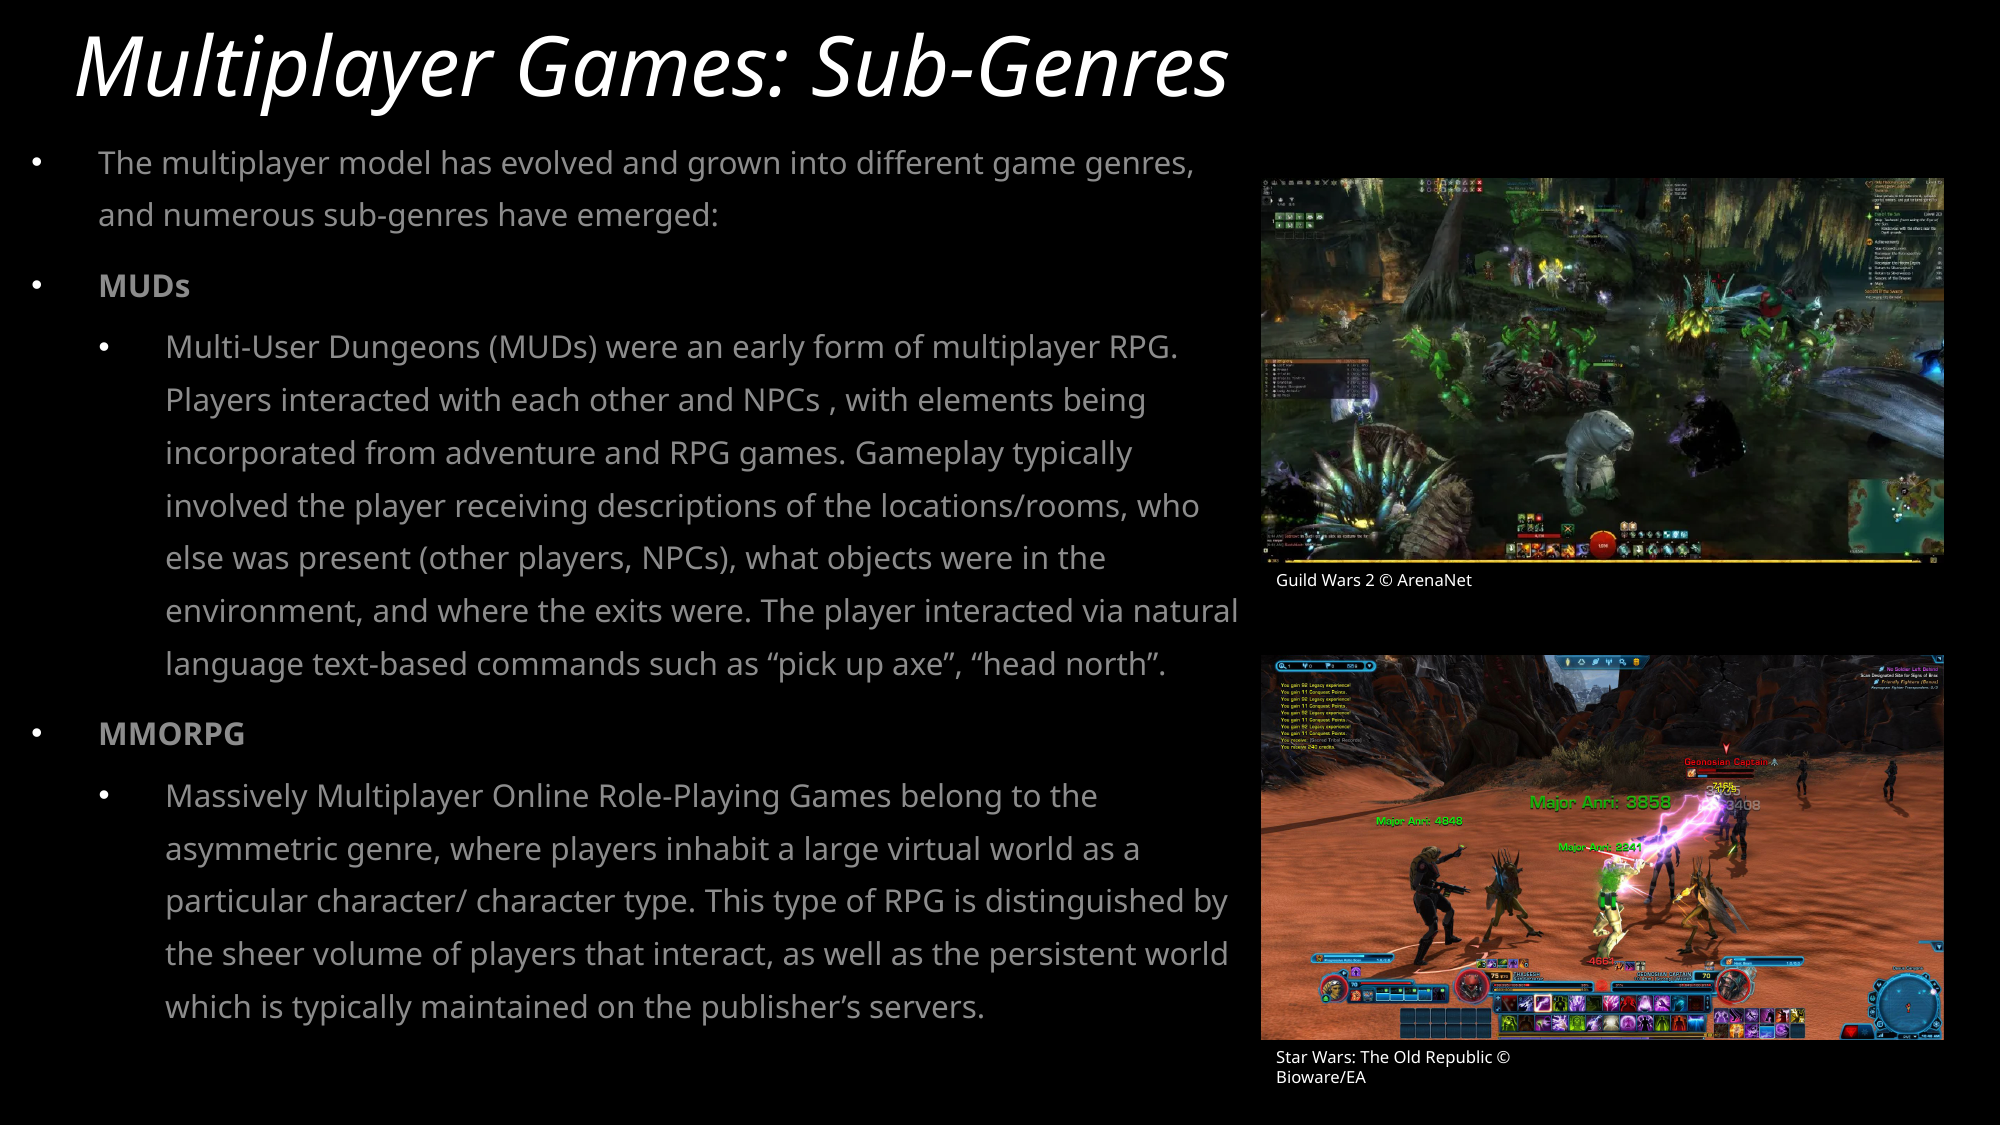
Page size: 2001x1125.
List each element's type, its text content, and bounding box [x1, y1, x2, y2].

text_box Multiplayer Games: Sub-Genres [73, 24, 1927, 128]
list The multiplayer model has evolved and grown into different game genres, and numerous sub-genres have emerged: MUDs Multi-User Dungeons (MUDs) were an early form of multiplayer RPG. Players interacted with each other and NPCs , with elements being incorporated from adventure and RPG games. Gameplay typically involved the player receiving descriptions of the locations/rooms, who else was present (other players, NPCs), what objects were in the environment, and where the exits were. The player interacted via natural language text-based commands such as “pick up axe”, “head north”. MMORPG Massively Multiplayer Online Role-Playing Games belong to the asymmetric genre, where players inhabit a large virtual world as a particular character/ character type. This type of RPG is distinguished by the sheer volume of players that interact, as well as the persistent world which is typically maintained on the publisher’s servers. [31, 127, 1262, 1075]
text_box Star Wars: The Old Republic © Bioware/EA [1261, 1040, 1598, 1095]
picture [1261, 178, 1944, 563]
picture [1261, 655, 1944, 1040]
text_box Guild Wars 2 © ArenaNet [1261, 563, 1598, 598]
